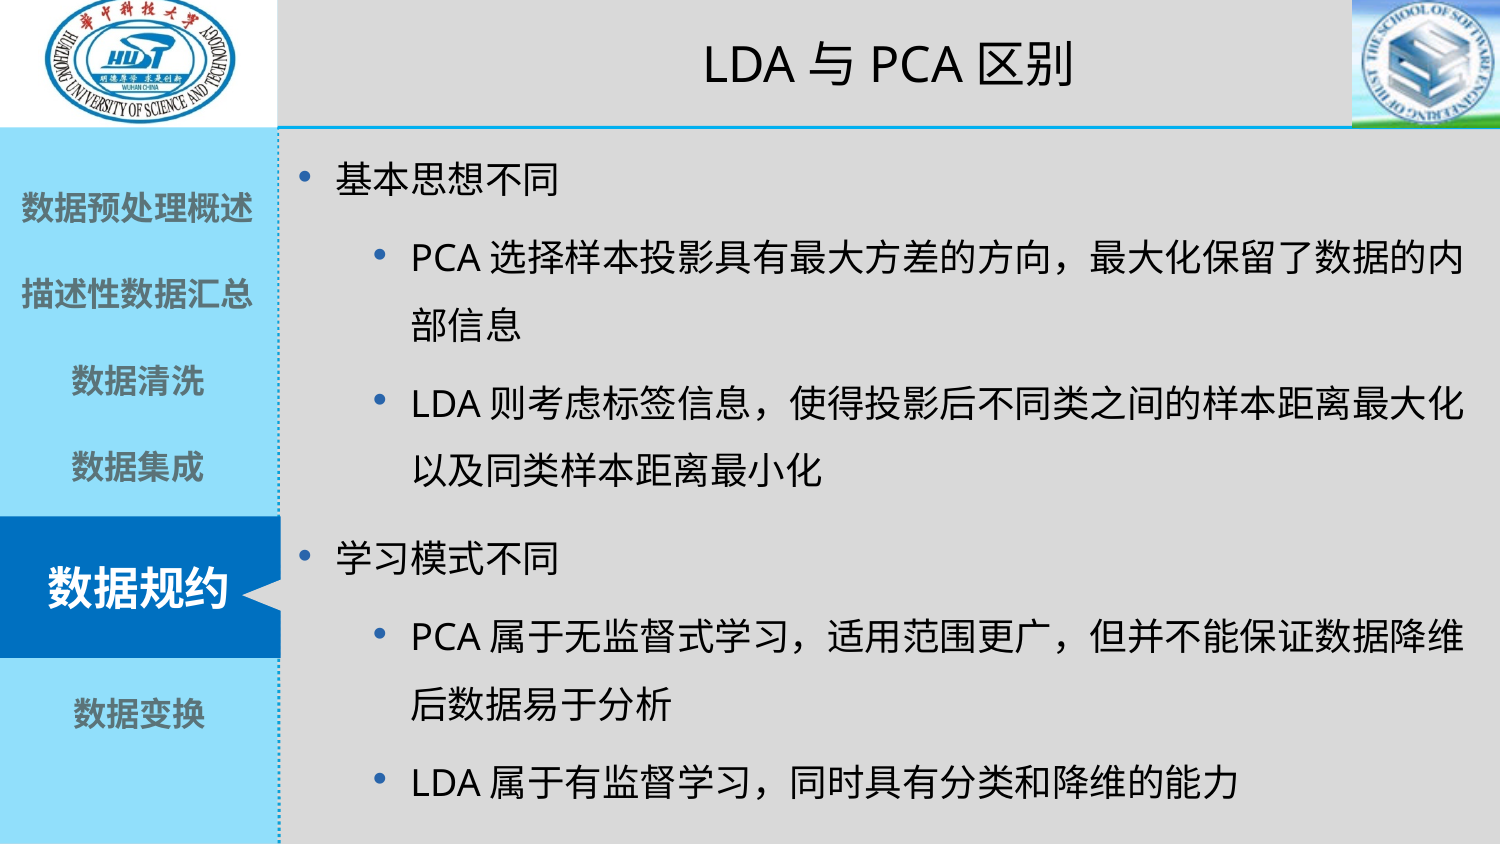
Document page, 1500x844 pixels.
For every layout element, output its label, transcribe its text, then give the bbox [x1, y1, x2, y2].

picture [38, 0, 242, 127]
picture [1352, 0, 1500, 32]
text_box LDA与PCA区别 [277, 32, 1500, 98]
text_box 基本思想不同 PCA选择样本投影具有最大方差的方向，最大化保留了数据的内部信息 LDA则考虑标签信息，使得投影后不同类之间的样本距离最大化以及同类样本距离最小化 学习模式不同 PCA属于无监督式学习，适用范围更广，但并不能保证数据降维后数据易于分析 LDA属于有监督学习，同时具有分类和降维的能力 [283, 126, 1488, 844]
picture [1352, 98, 1500, 127]
